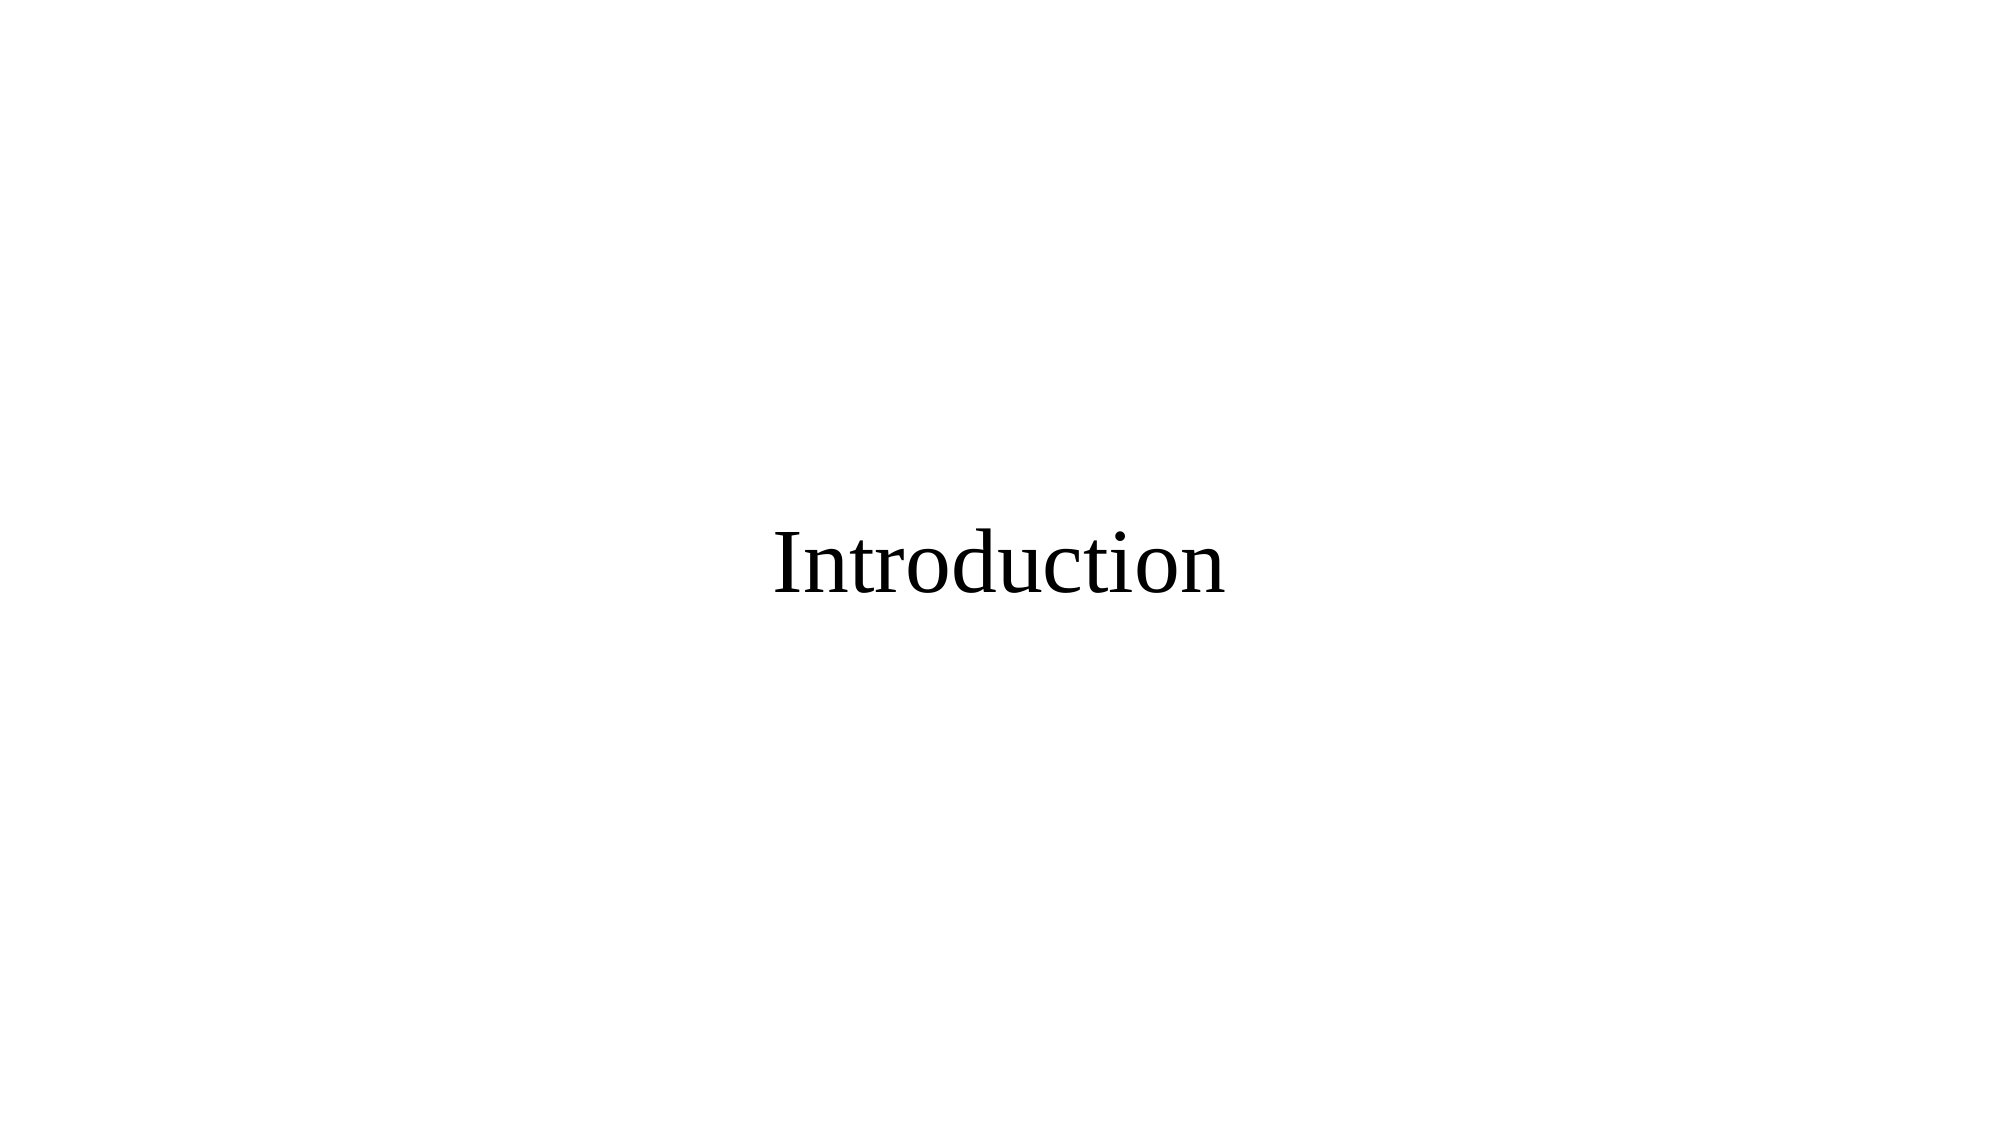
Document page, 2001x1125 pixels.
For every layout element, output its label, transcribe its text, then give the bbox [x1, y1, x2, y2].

title Introduction [137, 453, 1863, 672]
